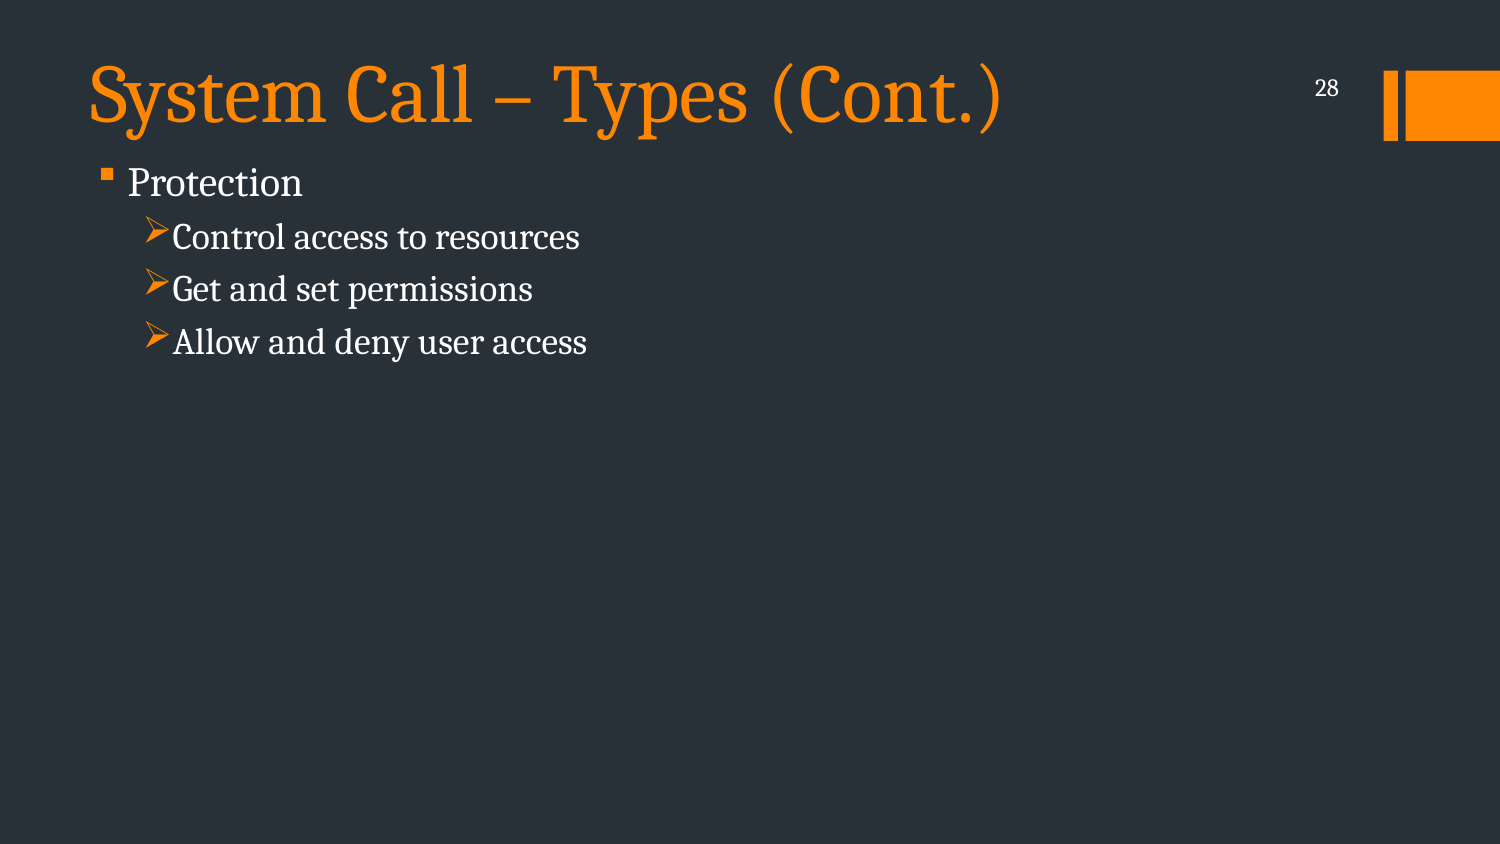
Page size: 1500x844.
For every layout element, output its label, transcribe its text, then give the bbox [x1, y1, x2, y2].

list Protection Control access to resources Get and set permissions Allow and deny user access [75, 146, 1495, 782]
title System Call – Types (Cont.) [75, 21, 1375, 146]
slide_number 28 [1199, 67, 1355, 105]
